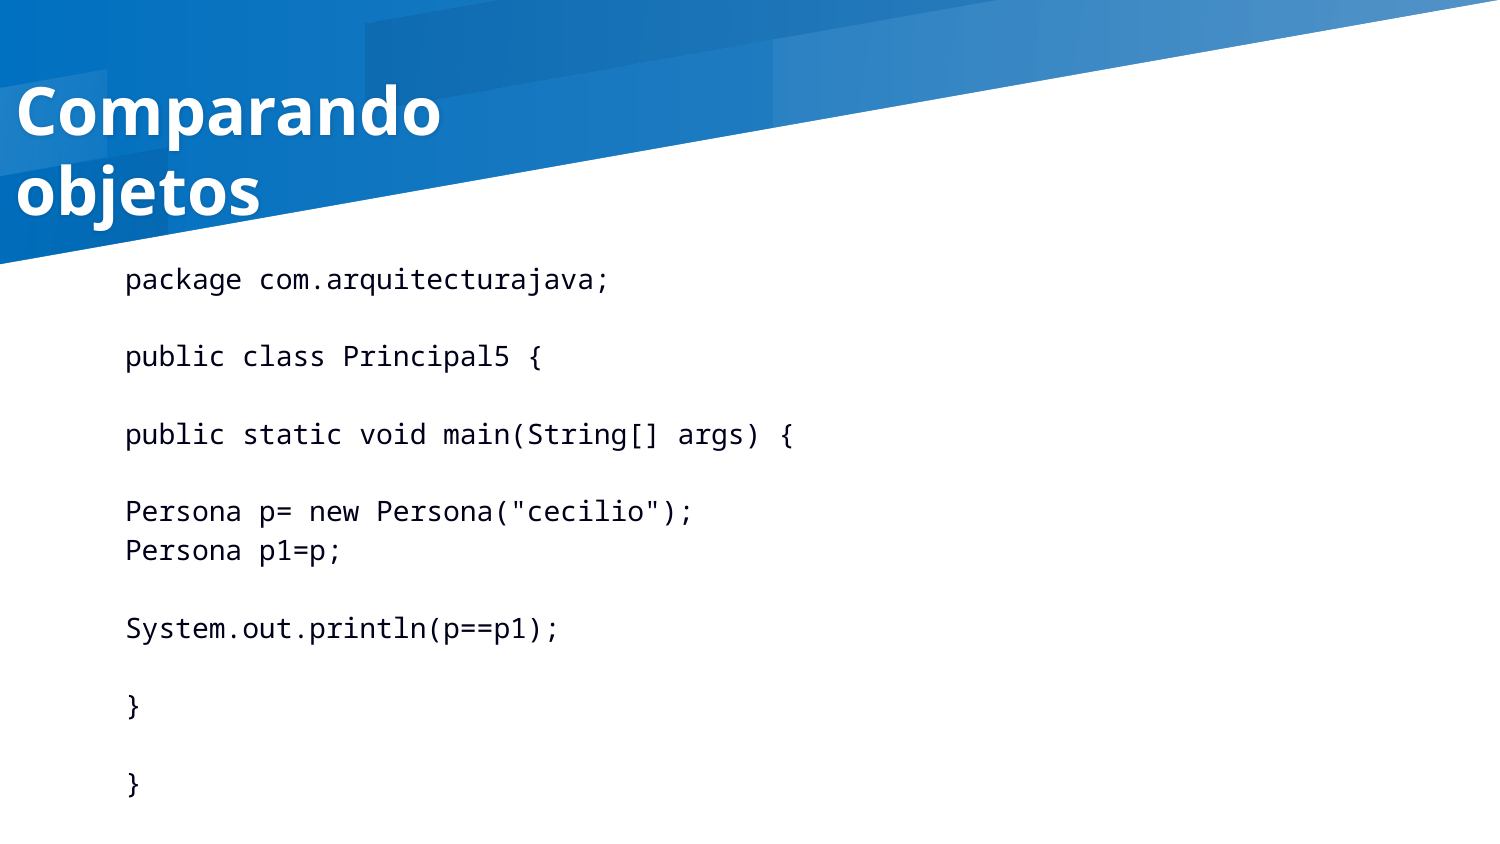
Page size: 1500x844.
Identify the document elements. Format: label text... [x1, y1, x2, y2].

title Comparando objetos [0, 0, 900, 298]
list package com.arquitecturajava; public class Principal5 { public static void main(String[] args) { Persona p= new Persona("cecilio"); Persona p1=p; System.out.println(p==p1); } } [80, 241, 1225, 767]
